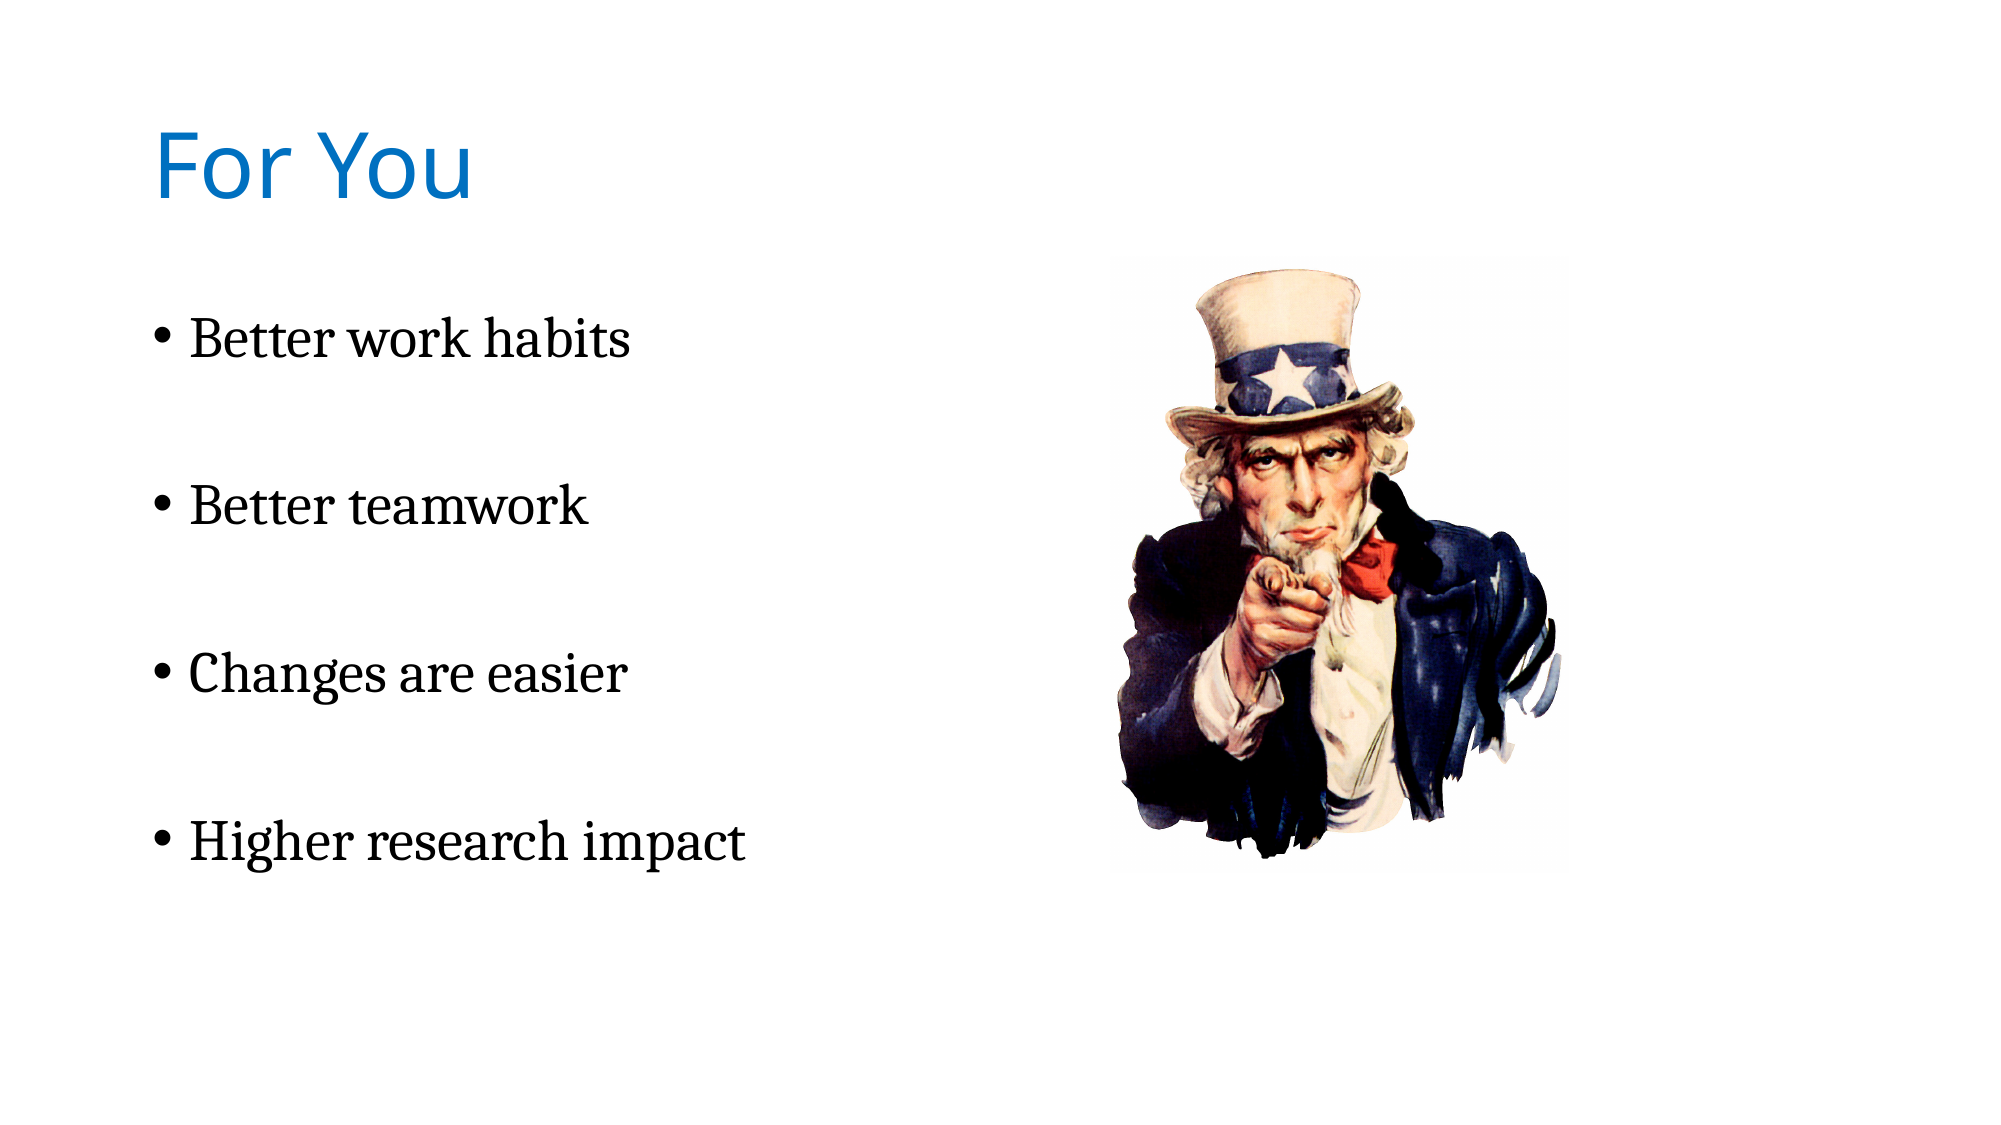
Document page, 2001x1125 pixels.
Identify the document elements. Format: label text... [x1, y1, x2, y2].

title For You [137, 59, 1863, 278]
list Better work habits Better teamwork Changes are easier Higher research impact [137, 299, 1863, 1014]
picture [1109, 256, 1569, 873]
